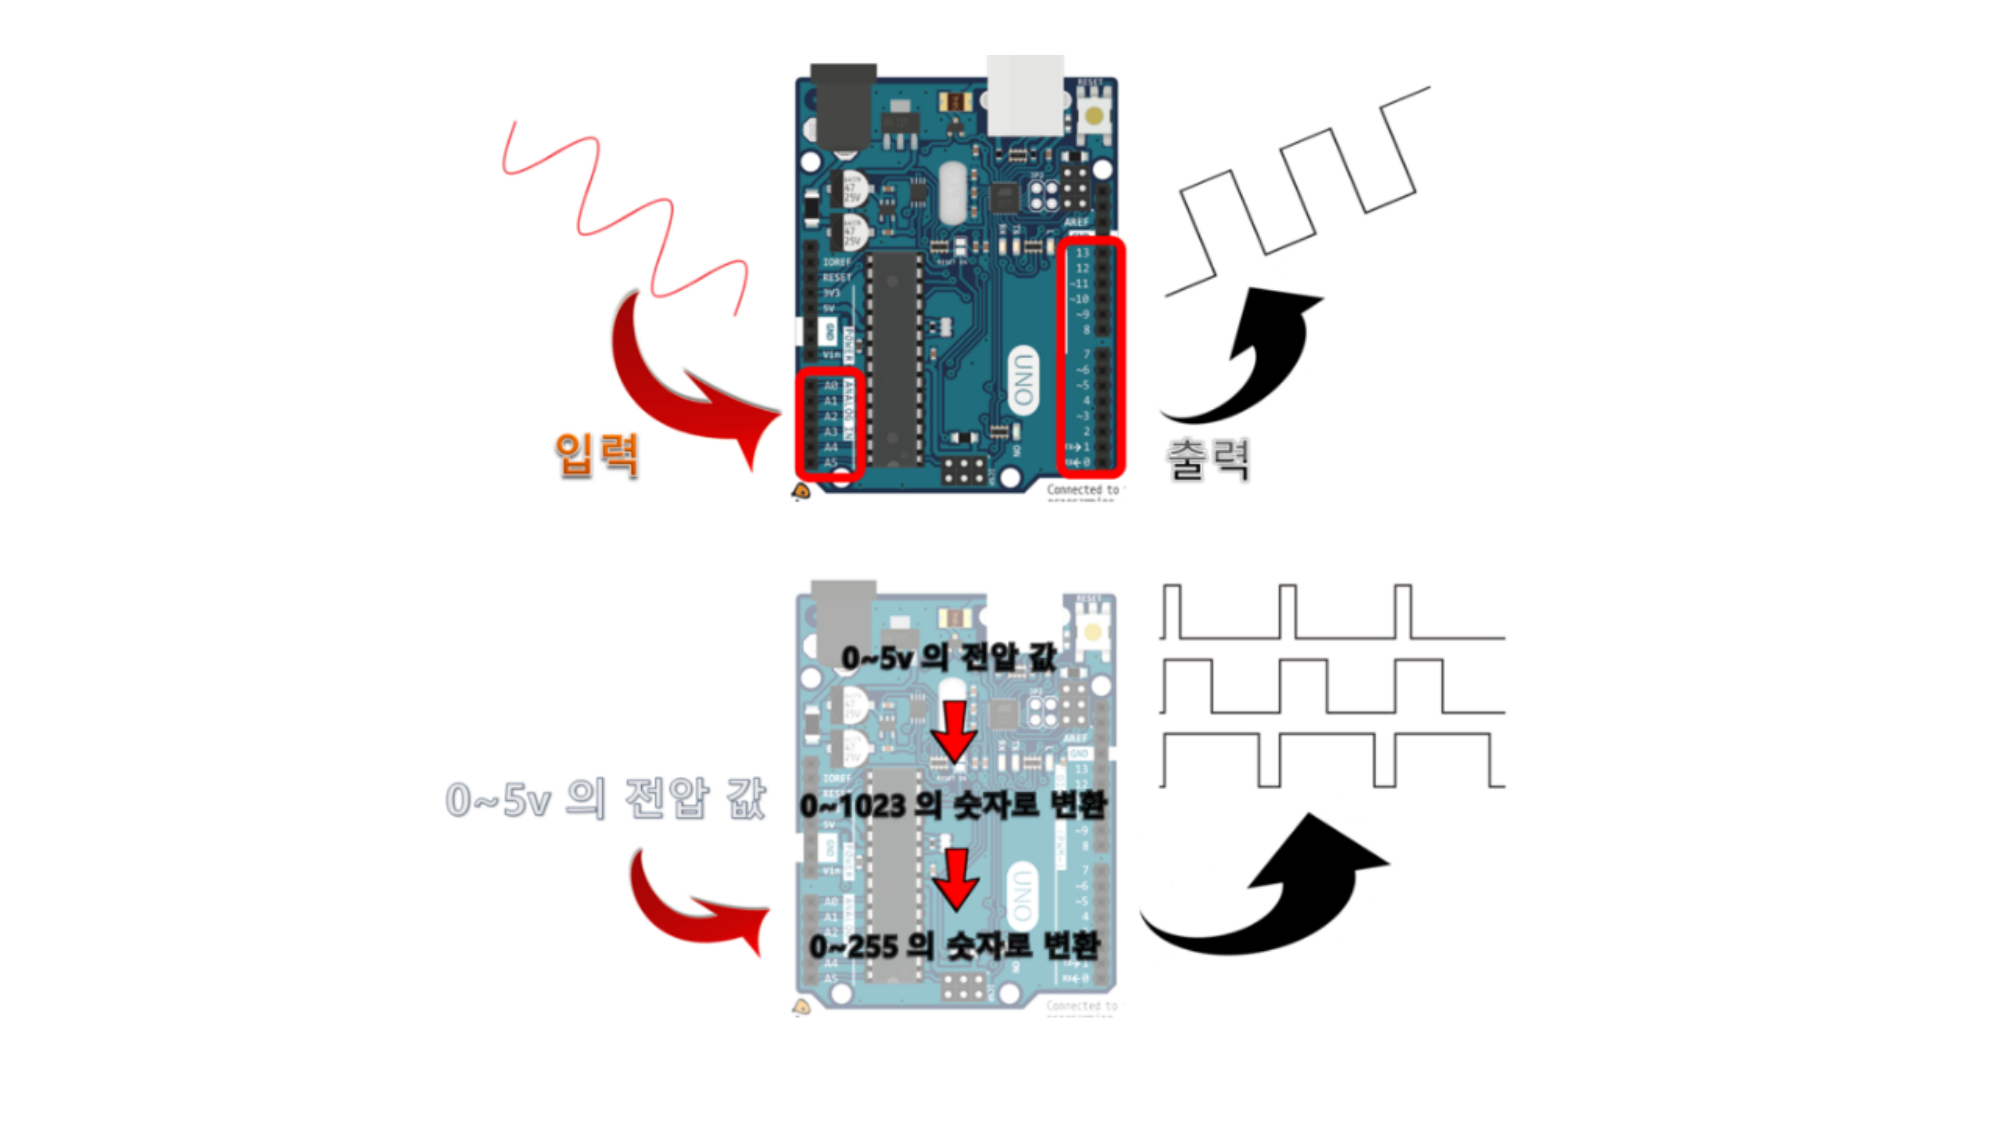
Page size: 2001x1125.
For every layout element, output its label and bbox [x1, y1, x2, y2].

picture [430, 571, 1534, 1021]
picture [483, 55, 1457, 527]
